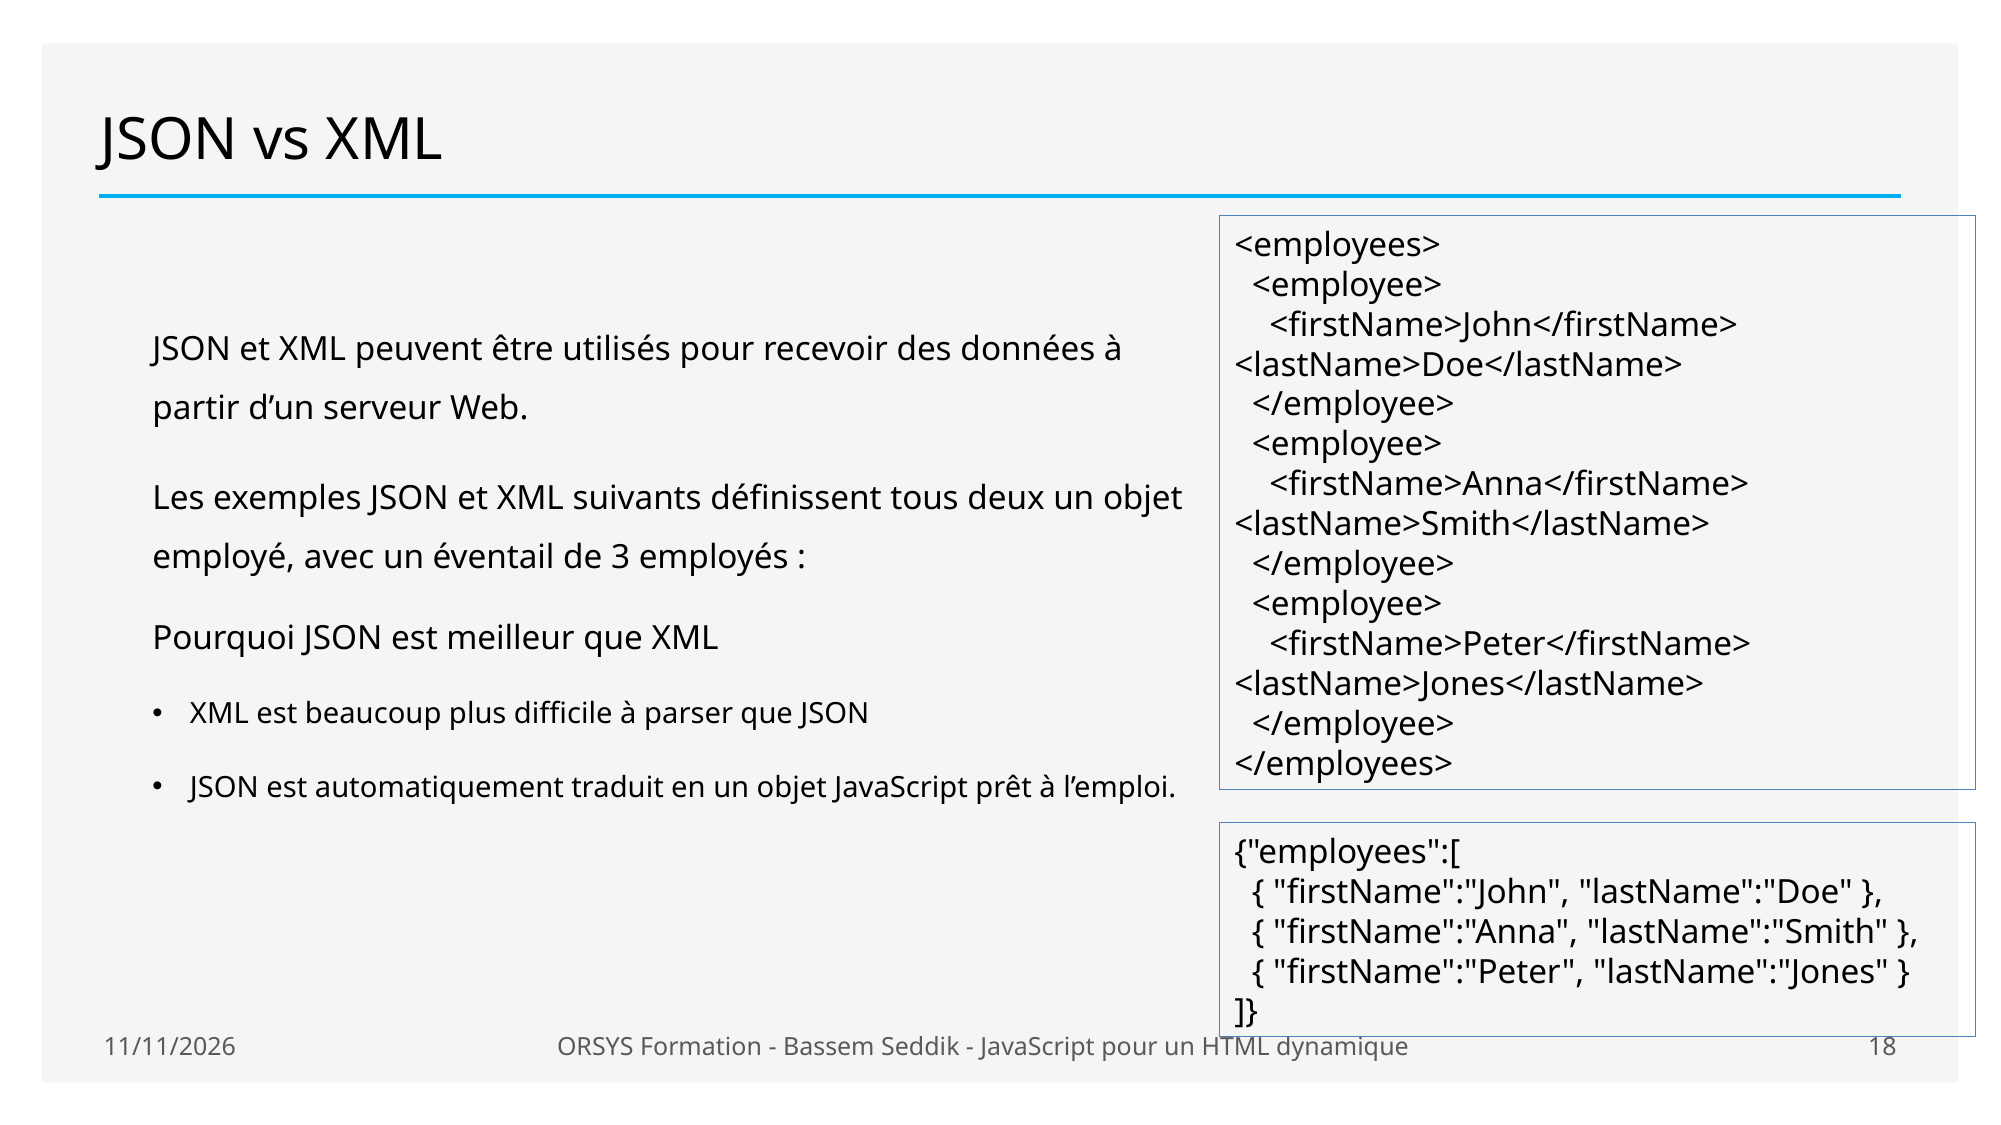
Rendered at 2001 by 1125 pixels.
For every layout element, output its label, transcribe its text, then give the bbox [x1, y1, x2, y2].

text_box {"employees":[ { "firstName":"John", "lastName":"Doe" }, { "firstName":"Anna", "lastName":"Smith" }, { "firstName":"Peter", "lastName":"Jones" } ]} [1219, 822, 1976, 1037]
list JSON et XML peuvent être utilisés pour recevoir des données à partir d’un serveur Web. Les exemples JSON et XML suivants définissent tous deux un objet employé, avec un éventail de 3 employés : Pourquoi JSON est meilleur que XML XML est beaucoup plus difficile à parser que JSON JSON est automatiquement traduit en un objet JavaScript prêt à l’emploi. [137, 299, 1220, 1014]
slide_number 18 [1626, 1017, 1912, 1078]
footer ORSYS Formation - Bassem Seddik - JavaScript pour un HTML dynamique [340, 1017, 1626, 1078]
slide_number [88, 1017, 340, 1078]
title JSON vs XML [85, 73, 1888, 179]
text_box <employees> <employee> <firstName>John</firstName> <lastName>Doe</lastName> </employee> <employee> <firstName>Anna</firstName> <lastName>Smith</lastName> </employee> <employee> <firstName>Peter</firstName> <lastName>Jones</lastName> </employee> </employees> [1219, 215, 1976, 790]
